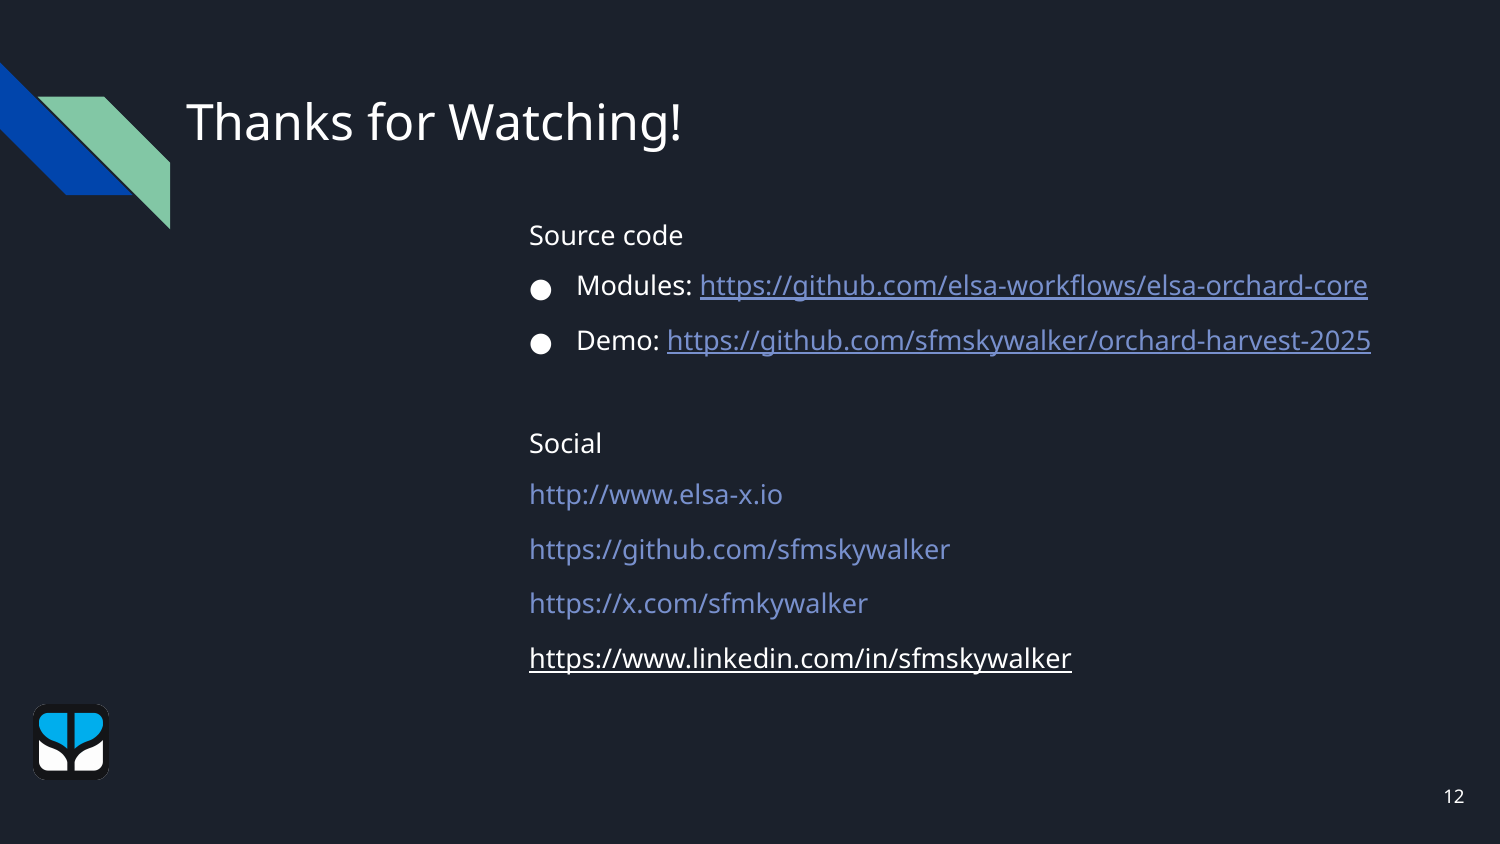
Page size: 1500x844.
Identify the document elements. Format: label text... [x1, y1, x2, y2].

slide_number 12 [1389, 765, 1480, 830]
list Source code Modules: https://github.com/elsa-workflows/elsa-orchard-core Demo: https://github.com/sfmskywalker/orchard-harvest-2025 Social http://www.elsa-x.io https://github.com/sfmskywalker https://x.com/sfmkywalker https://www.linkedin.com/in/sfmskywalker [514, 198, 1480, 765]
picture [33, 704, 110, 780]
title Thanks for Watching! [171, 72, 1449, 167]
